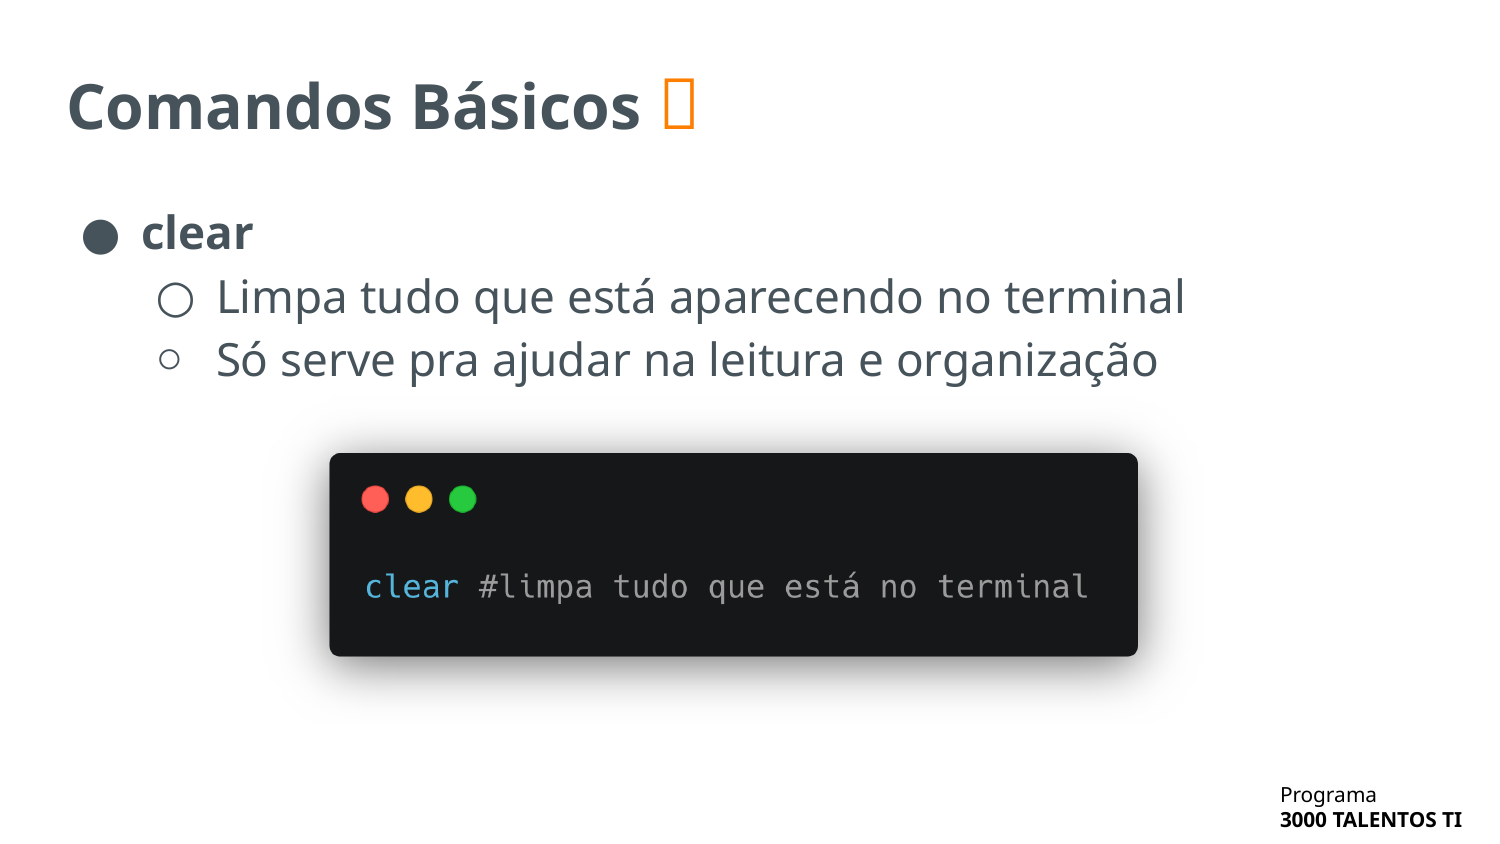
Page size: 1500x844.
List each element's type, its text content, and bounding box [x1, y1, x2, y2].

title Comandos Básicos 📣 [51, 20, 1336, 182]
picture [235, 384, 1232, 724]
subtitle clear Limpa tudo que está aparecendo no terminal Só serve pra ajudar na leitura e organização [51, 182, 1336, 778]
